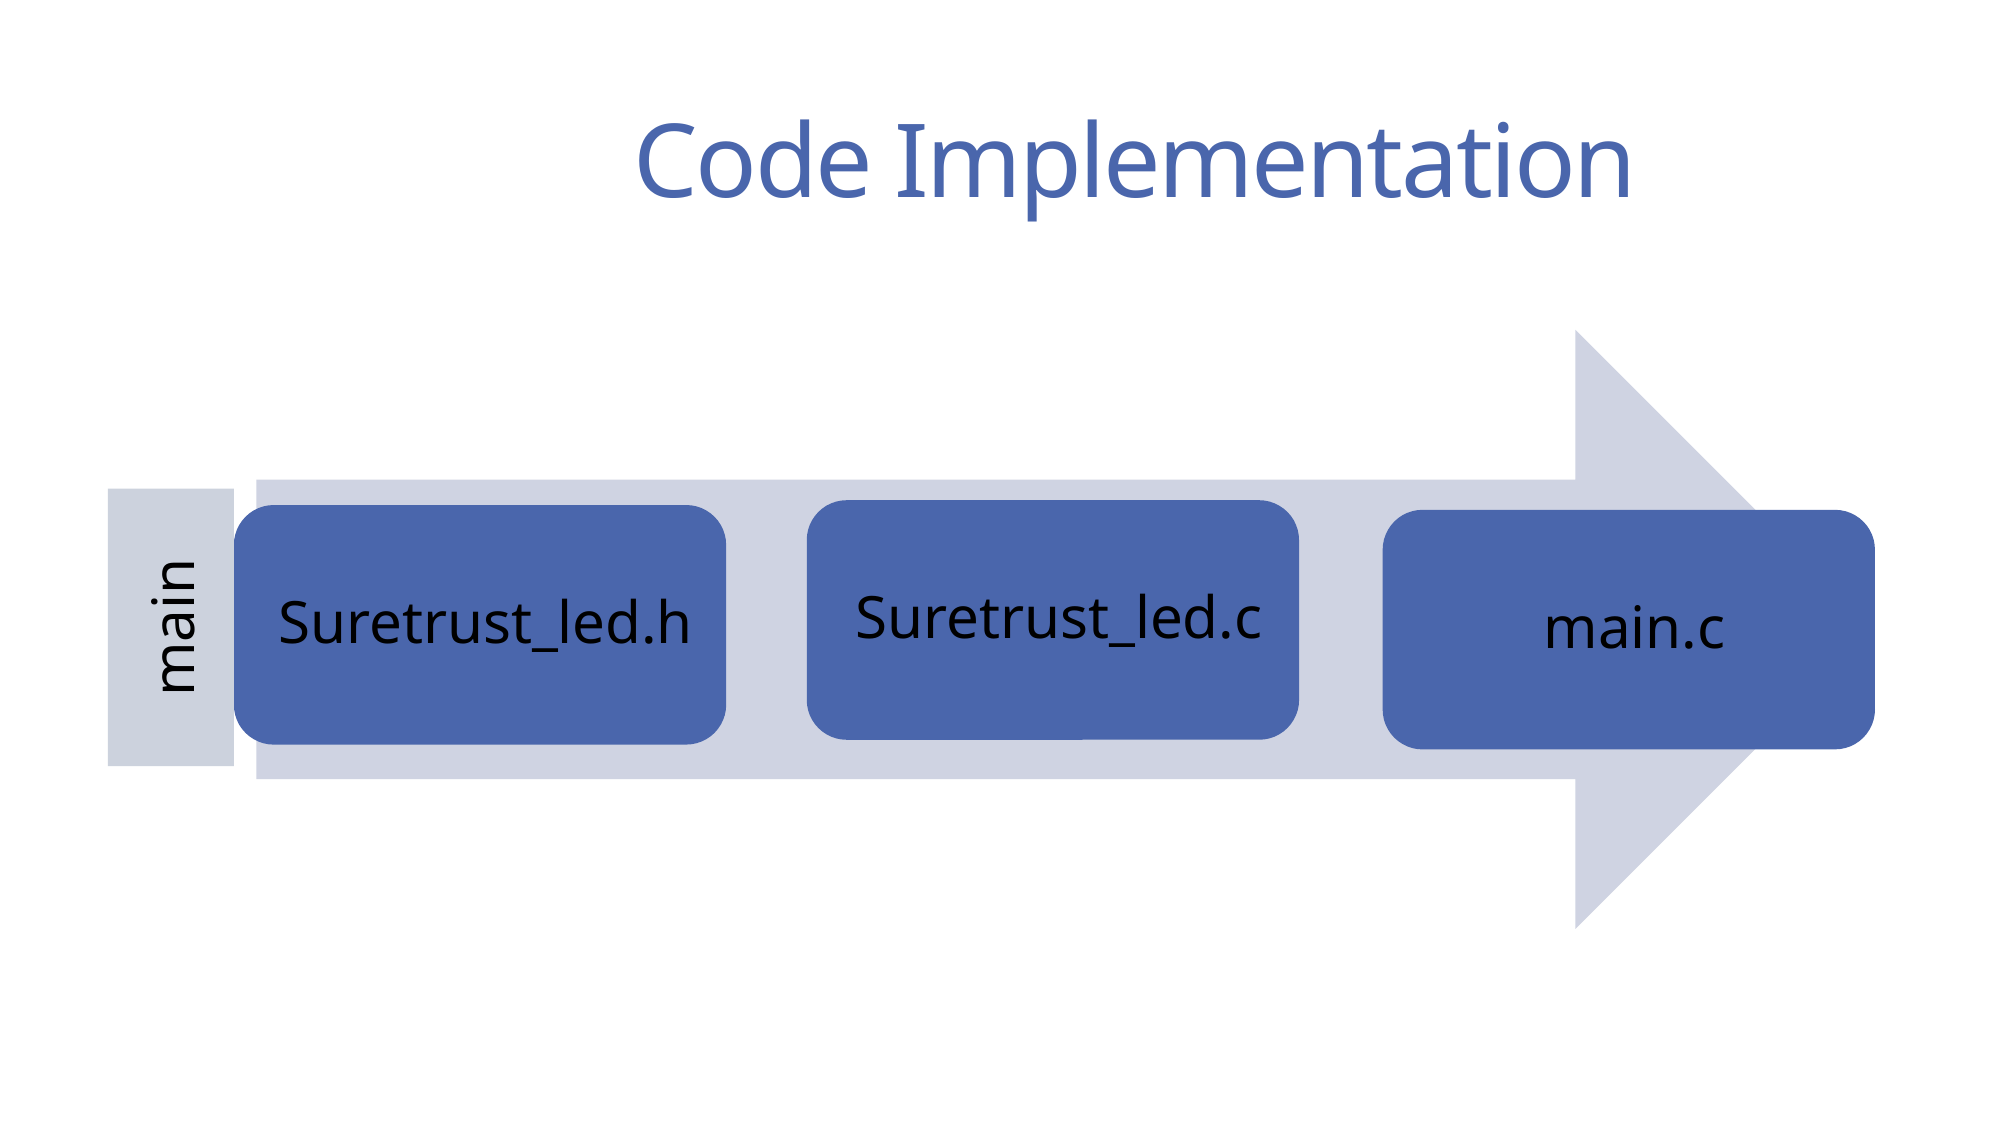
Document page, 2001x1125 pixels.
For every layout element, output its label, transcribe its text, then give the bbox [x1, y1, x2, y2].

title Code Implementation [107, 81, 1875, 244]
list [233, 329, 1876, 930]
text_box main [107, 488, 233, 767]
